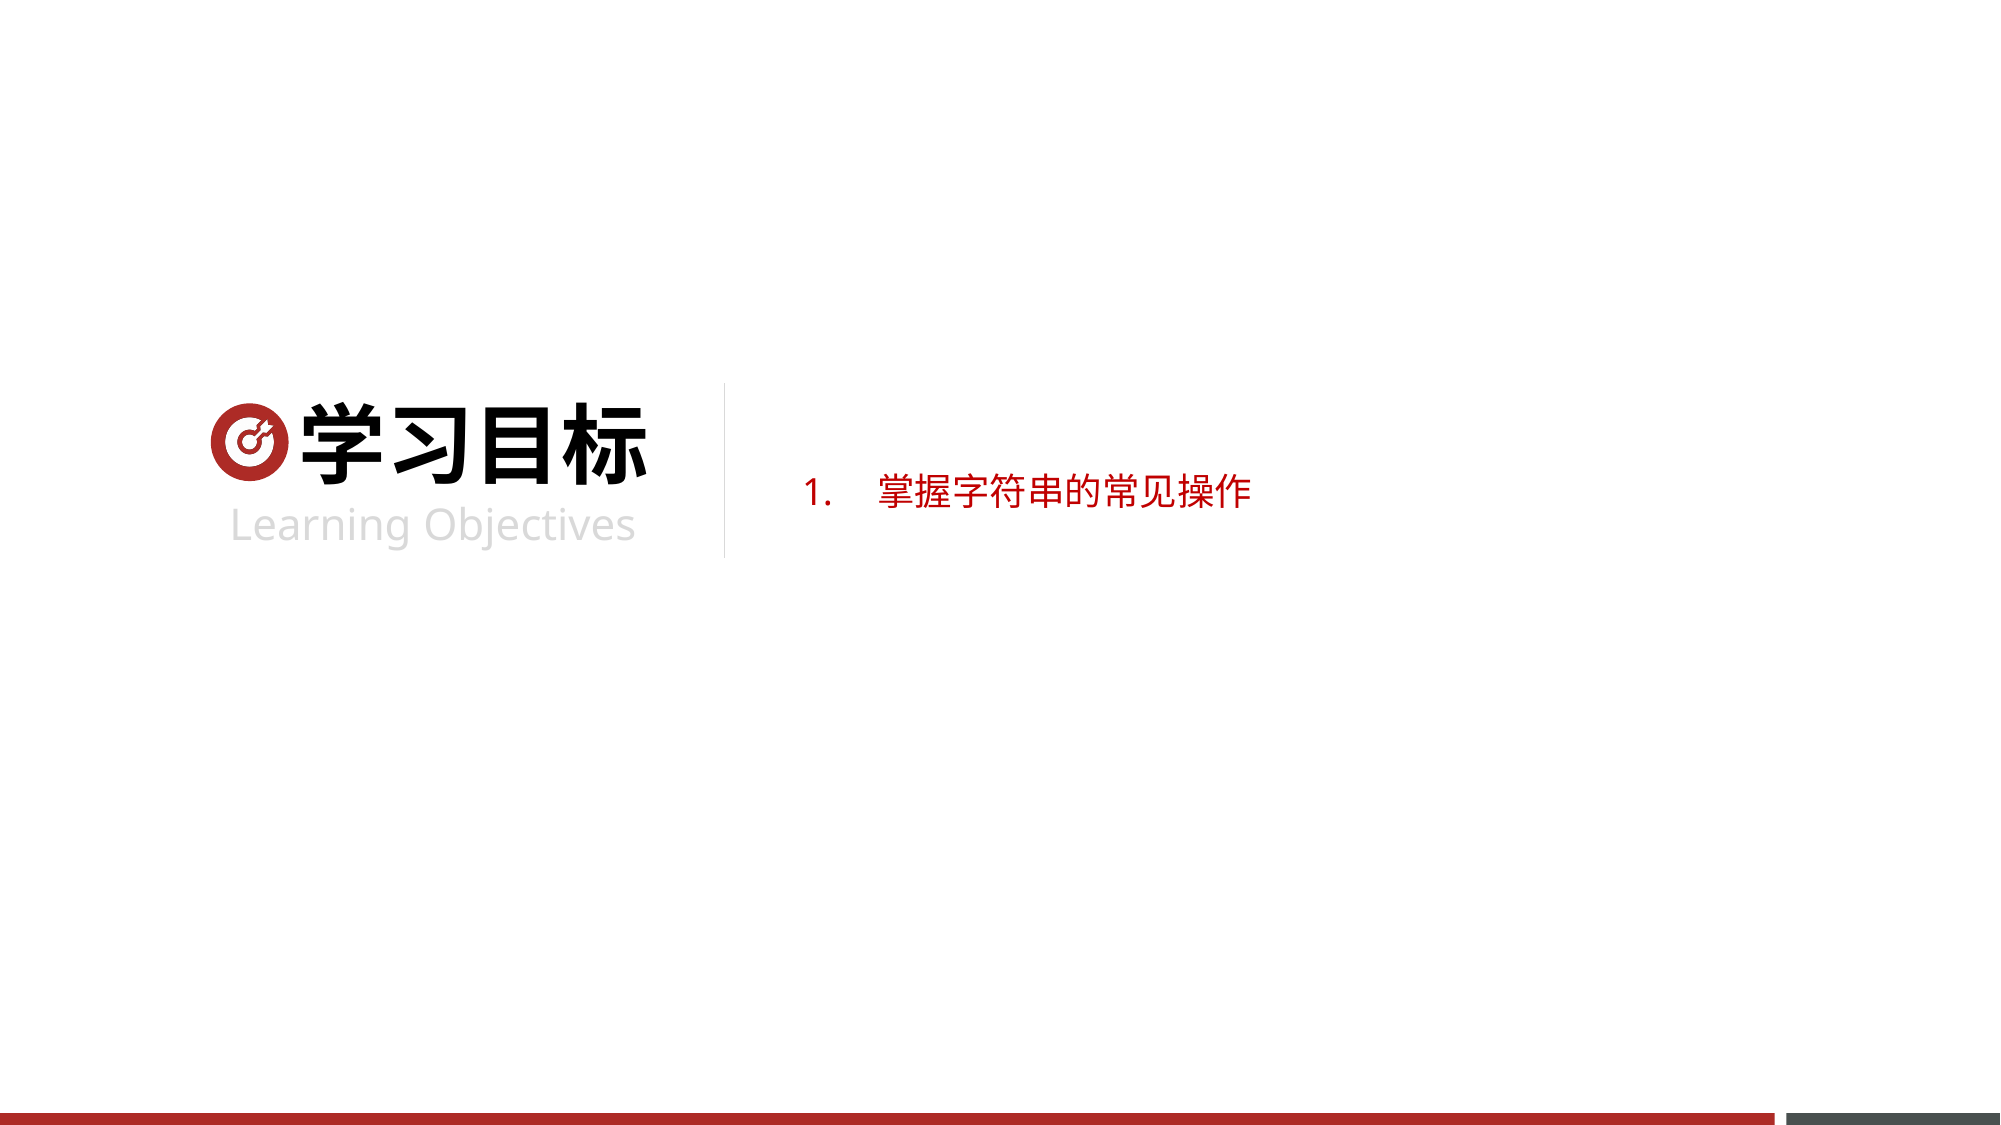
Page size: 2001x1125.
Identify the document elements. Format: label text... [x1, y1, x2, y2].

list 掌握字符串的常见操作 [787, 69, 1879, 866]
picture [216, 408, 283, 476]
